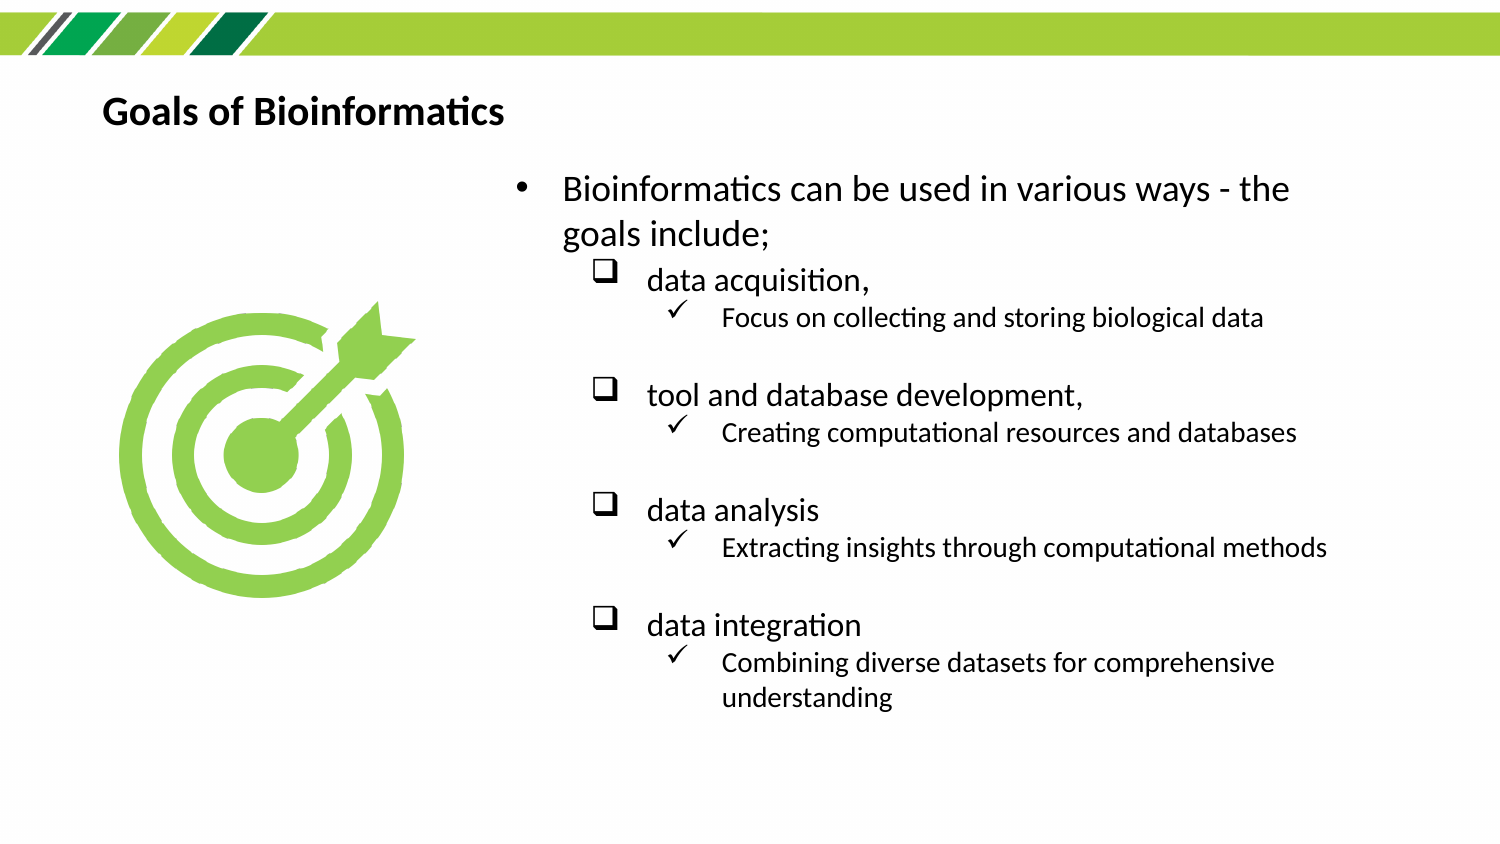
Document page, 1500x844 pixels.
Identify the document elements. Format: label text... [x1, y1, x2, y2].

text_box Bioinformatics can be used in various ways - the goals include; data acquisition, Focus on collecting and storing biological data tool and database development, Creating computational resources and databases data analysis Extracting insights through computational methods data integration Combining diverse datasets for comprehensive understanding [500, 156, 1382, 721]
text_box Goals of Bioinformatics [87, 76, 951, 142]
picture [0, 0, 1500, 844]
